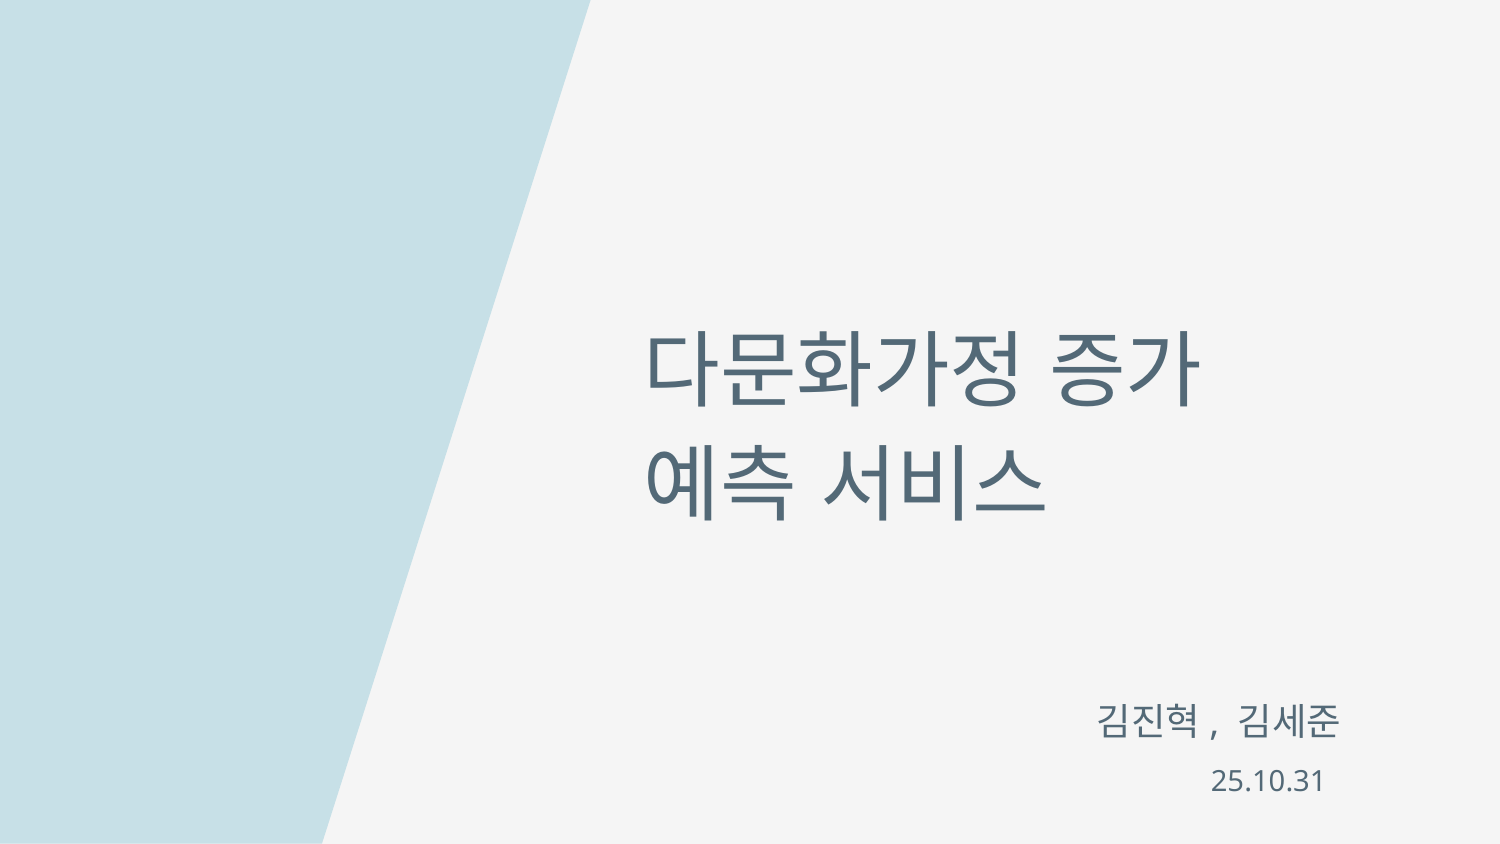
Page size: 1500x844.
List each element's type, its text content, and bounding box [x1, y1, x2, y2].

text_box [643, 499, 1419, 535]
text_box 김진혁, 김세준 [1096, 670, 1349, 744]
text_box [0, 0, 591, 844]
text_box 25.10.31 [1210, 725, 1334, 799]
text_box 다문화가정 증가 [643, 344, 1226, 418]
text_box 예측 서비스 [643, 458, 1226, 499]
